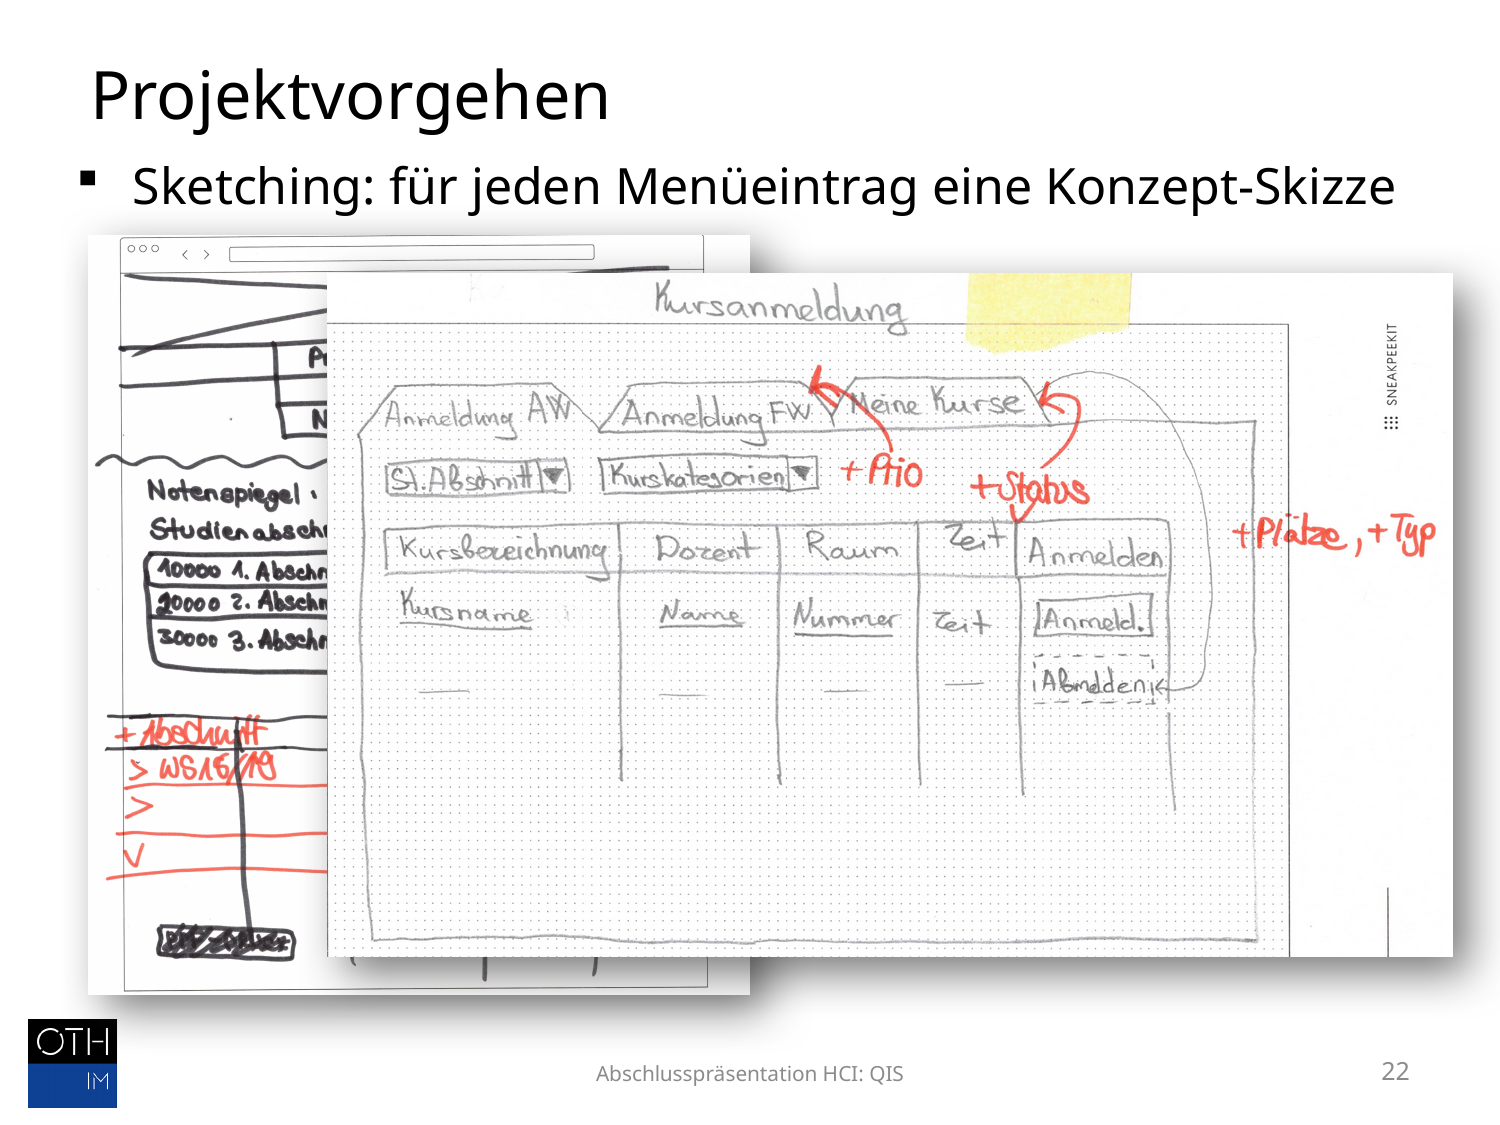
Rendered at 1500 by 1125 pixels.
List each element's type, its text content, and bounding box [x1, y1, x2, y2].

picture [28, 1019, 119, 1108]
picture [88, 235, 1453, 995]
footer Abschlusspräsentation HCI: QIS [512, 1042, 988, 1103]
title Projektvorgehen [75, 45, 1425, 147]
slide_number 22 [1074, 1042, 1425, 1103]
list Sketching: für jeden Menüeintrag eine Konzept-Skizze [61, 147, 1439, 661]
